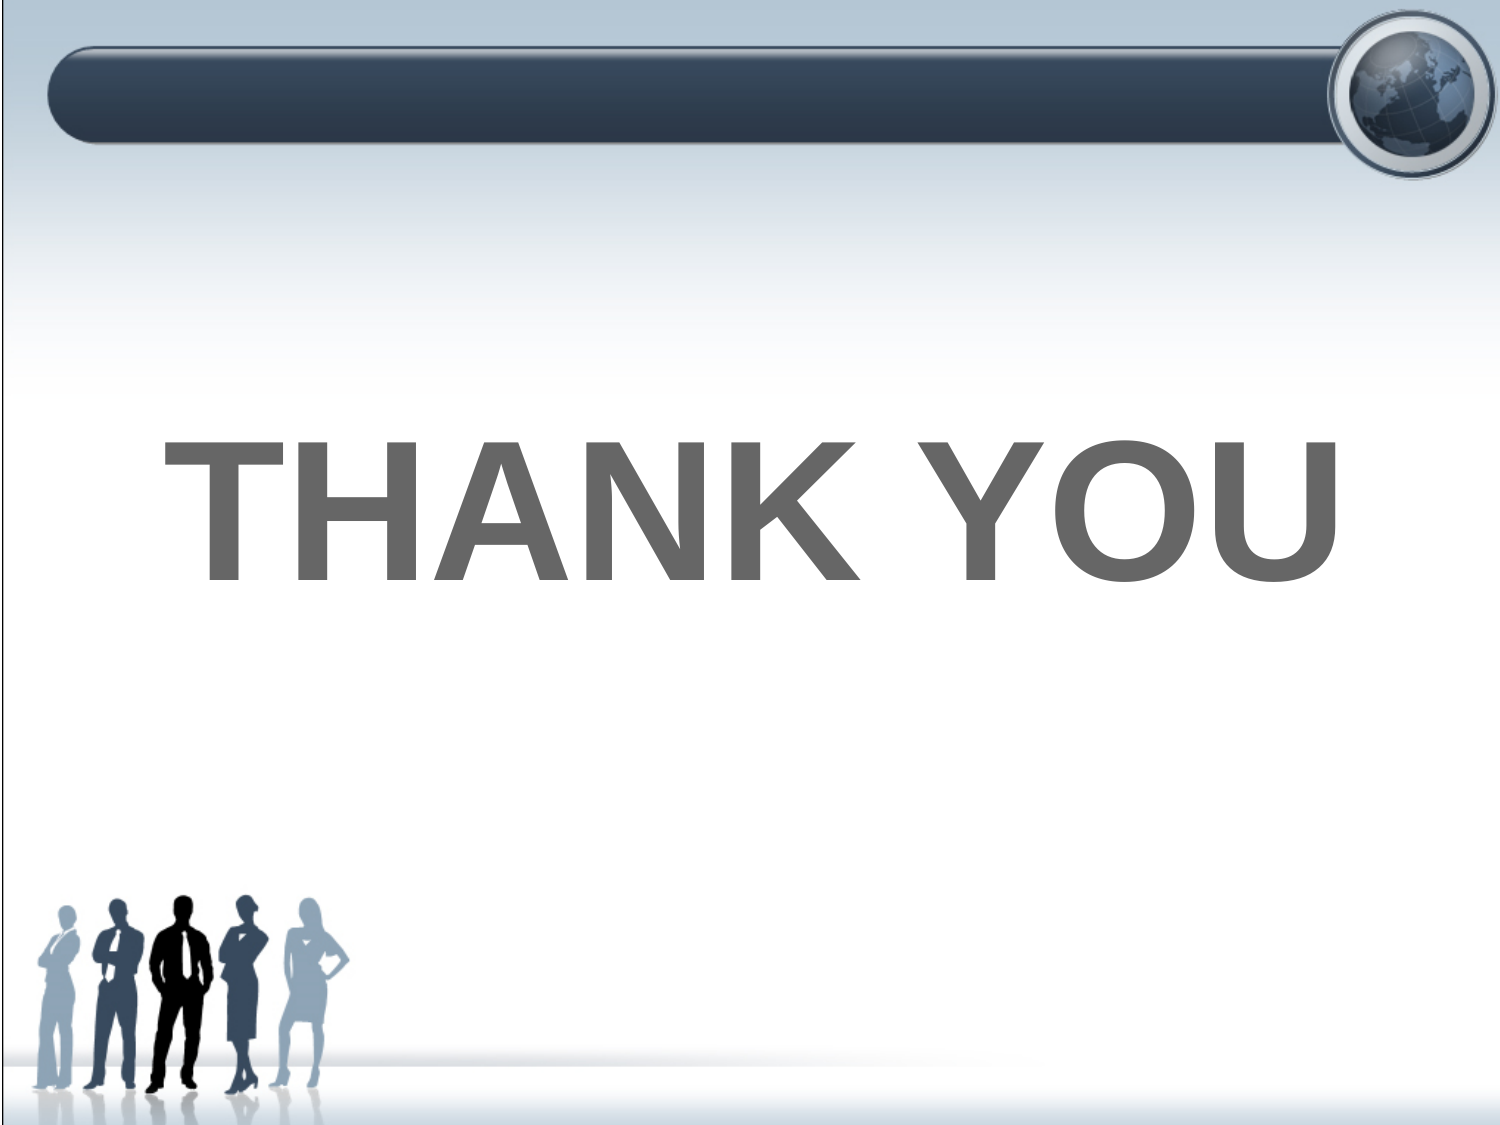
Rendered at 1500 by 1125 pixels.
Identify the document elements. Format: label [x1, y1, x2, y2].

list [2, 0, 1500, 1125]
